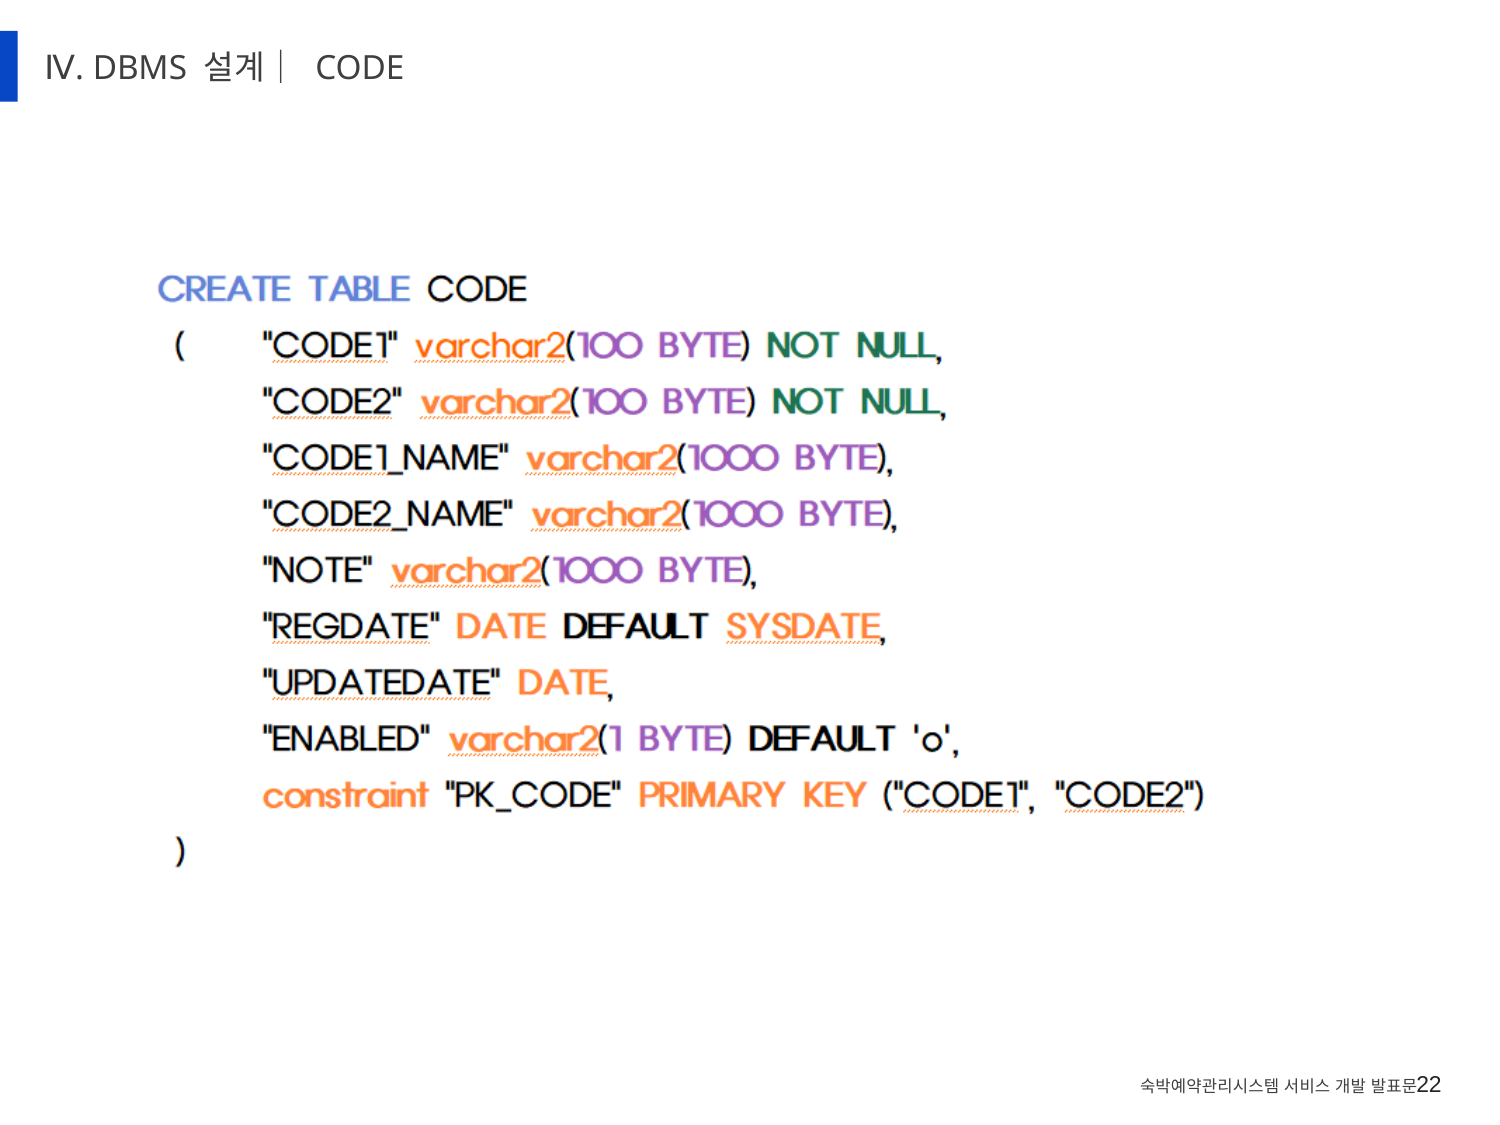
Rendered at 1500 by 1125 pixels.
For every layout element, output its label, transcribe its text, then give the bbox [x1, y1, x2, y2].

text_box Ⅳ. DBMS 설계｜ CODE [29, 38, 625, 94]
picture [37, 206, 1412, 918]
